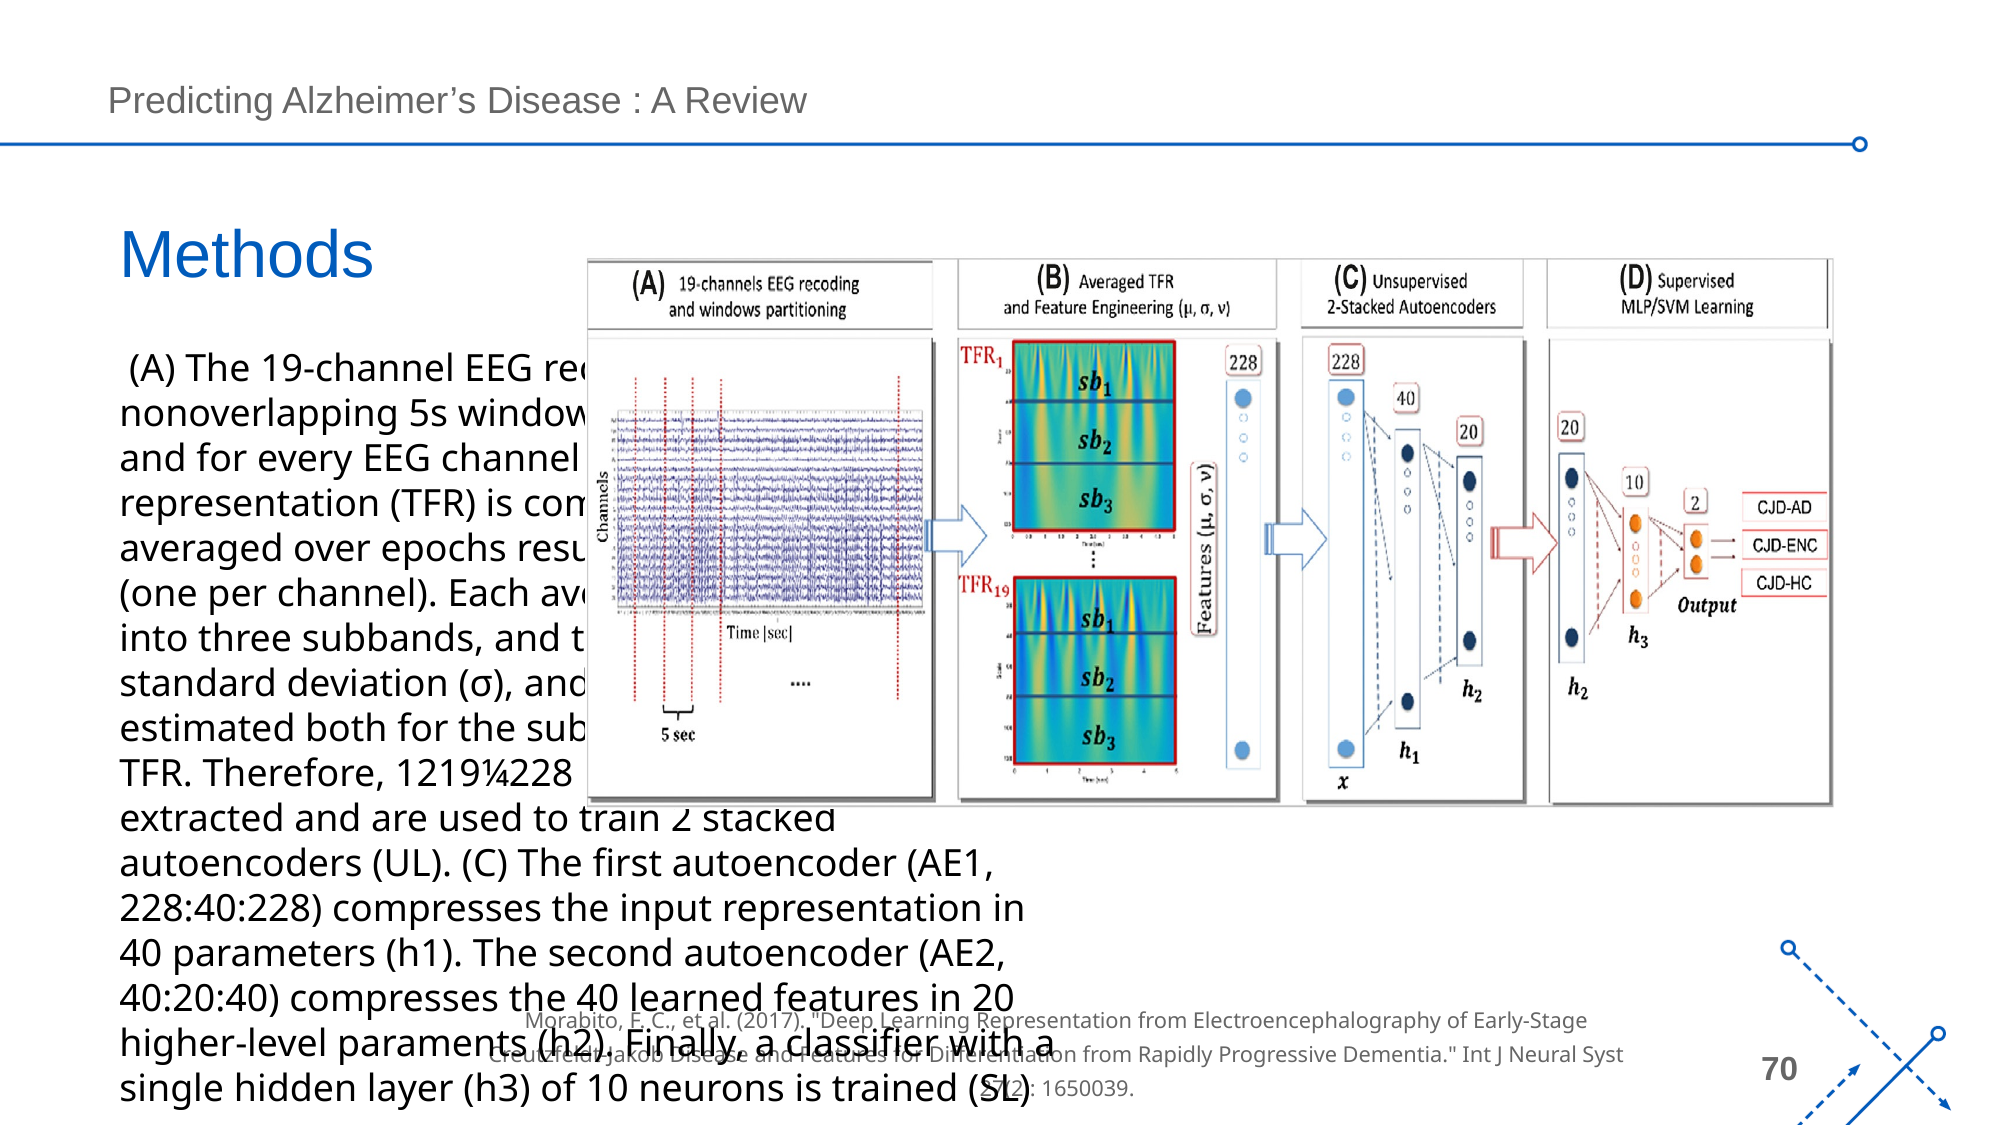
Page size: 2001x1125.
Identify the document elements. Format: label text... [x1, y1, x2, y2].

picture [0, 0, 2001, 1125]
text_box Morabito, F. C., et al. (2017). "Deep Learning Representation from Electroencephalography of Early-Stage Creutzfeldt-Jakob Disease and Features for Differentiation from Rapidly Progressive Dementia." Int J Neural Syst 27(2): 1650039. [1092, 991, 1665, 1083]
text_box (A) The 19-channel EEG recording is partitioned into N nonoverlapping 5s windows. (B) For each EEG epoch, and for every EEG channel a time-frequency representation (TFR) is computed. The TFRs are averaged over epochs resulting in 19 averaged TFRs (one per channel). Each averaged TFR is subdivided into three subbands, and then, the mean (μ), the standard deviation (σ), and the skewness (v) are estimated both for the subbands and for the whole TFR. Therefore, 1219¼228 engineered features are extracted and are used to train 2 stacked autoencoders (UL). (C) The first autoencoder (AE1, 228:40:228) compresses the input representation in 40 parameters (h1). The second autoencoder (AE2, 40:20:40) compresses the 40 learned features in 20 higher-level paraments (h2). Finally, a classifier with a single hidden layer (h3) of 10 neurons is trained (SL) [104, 336, 1092, 1117]
title Methods [104, 211, 1665, 299]
